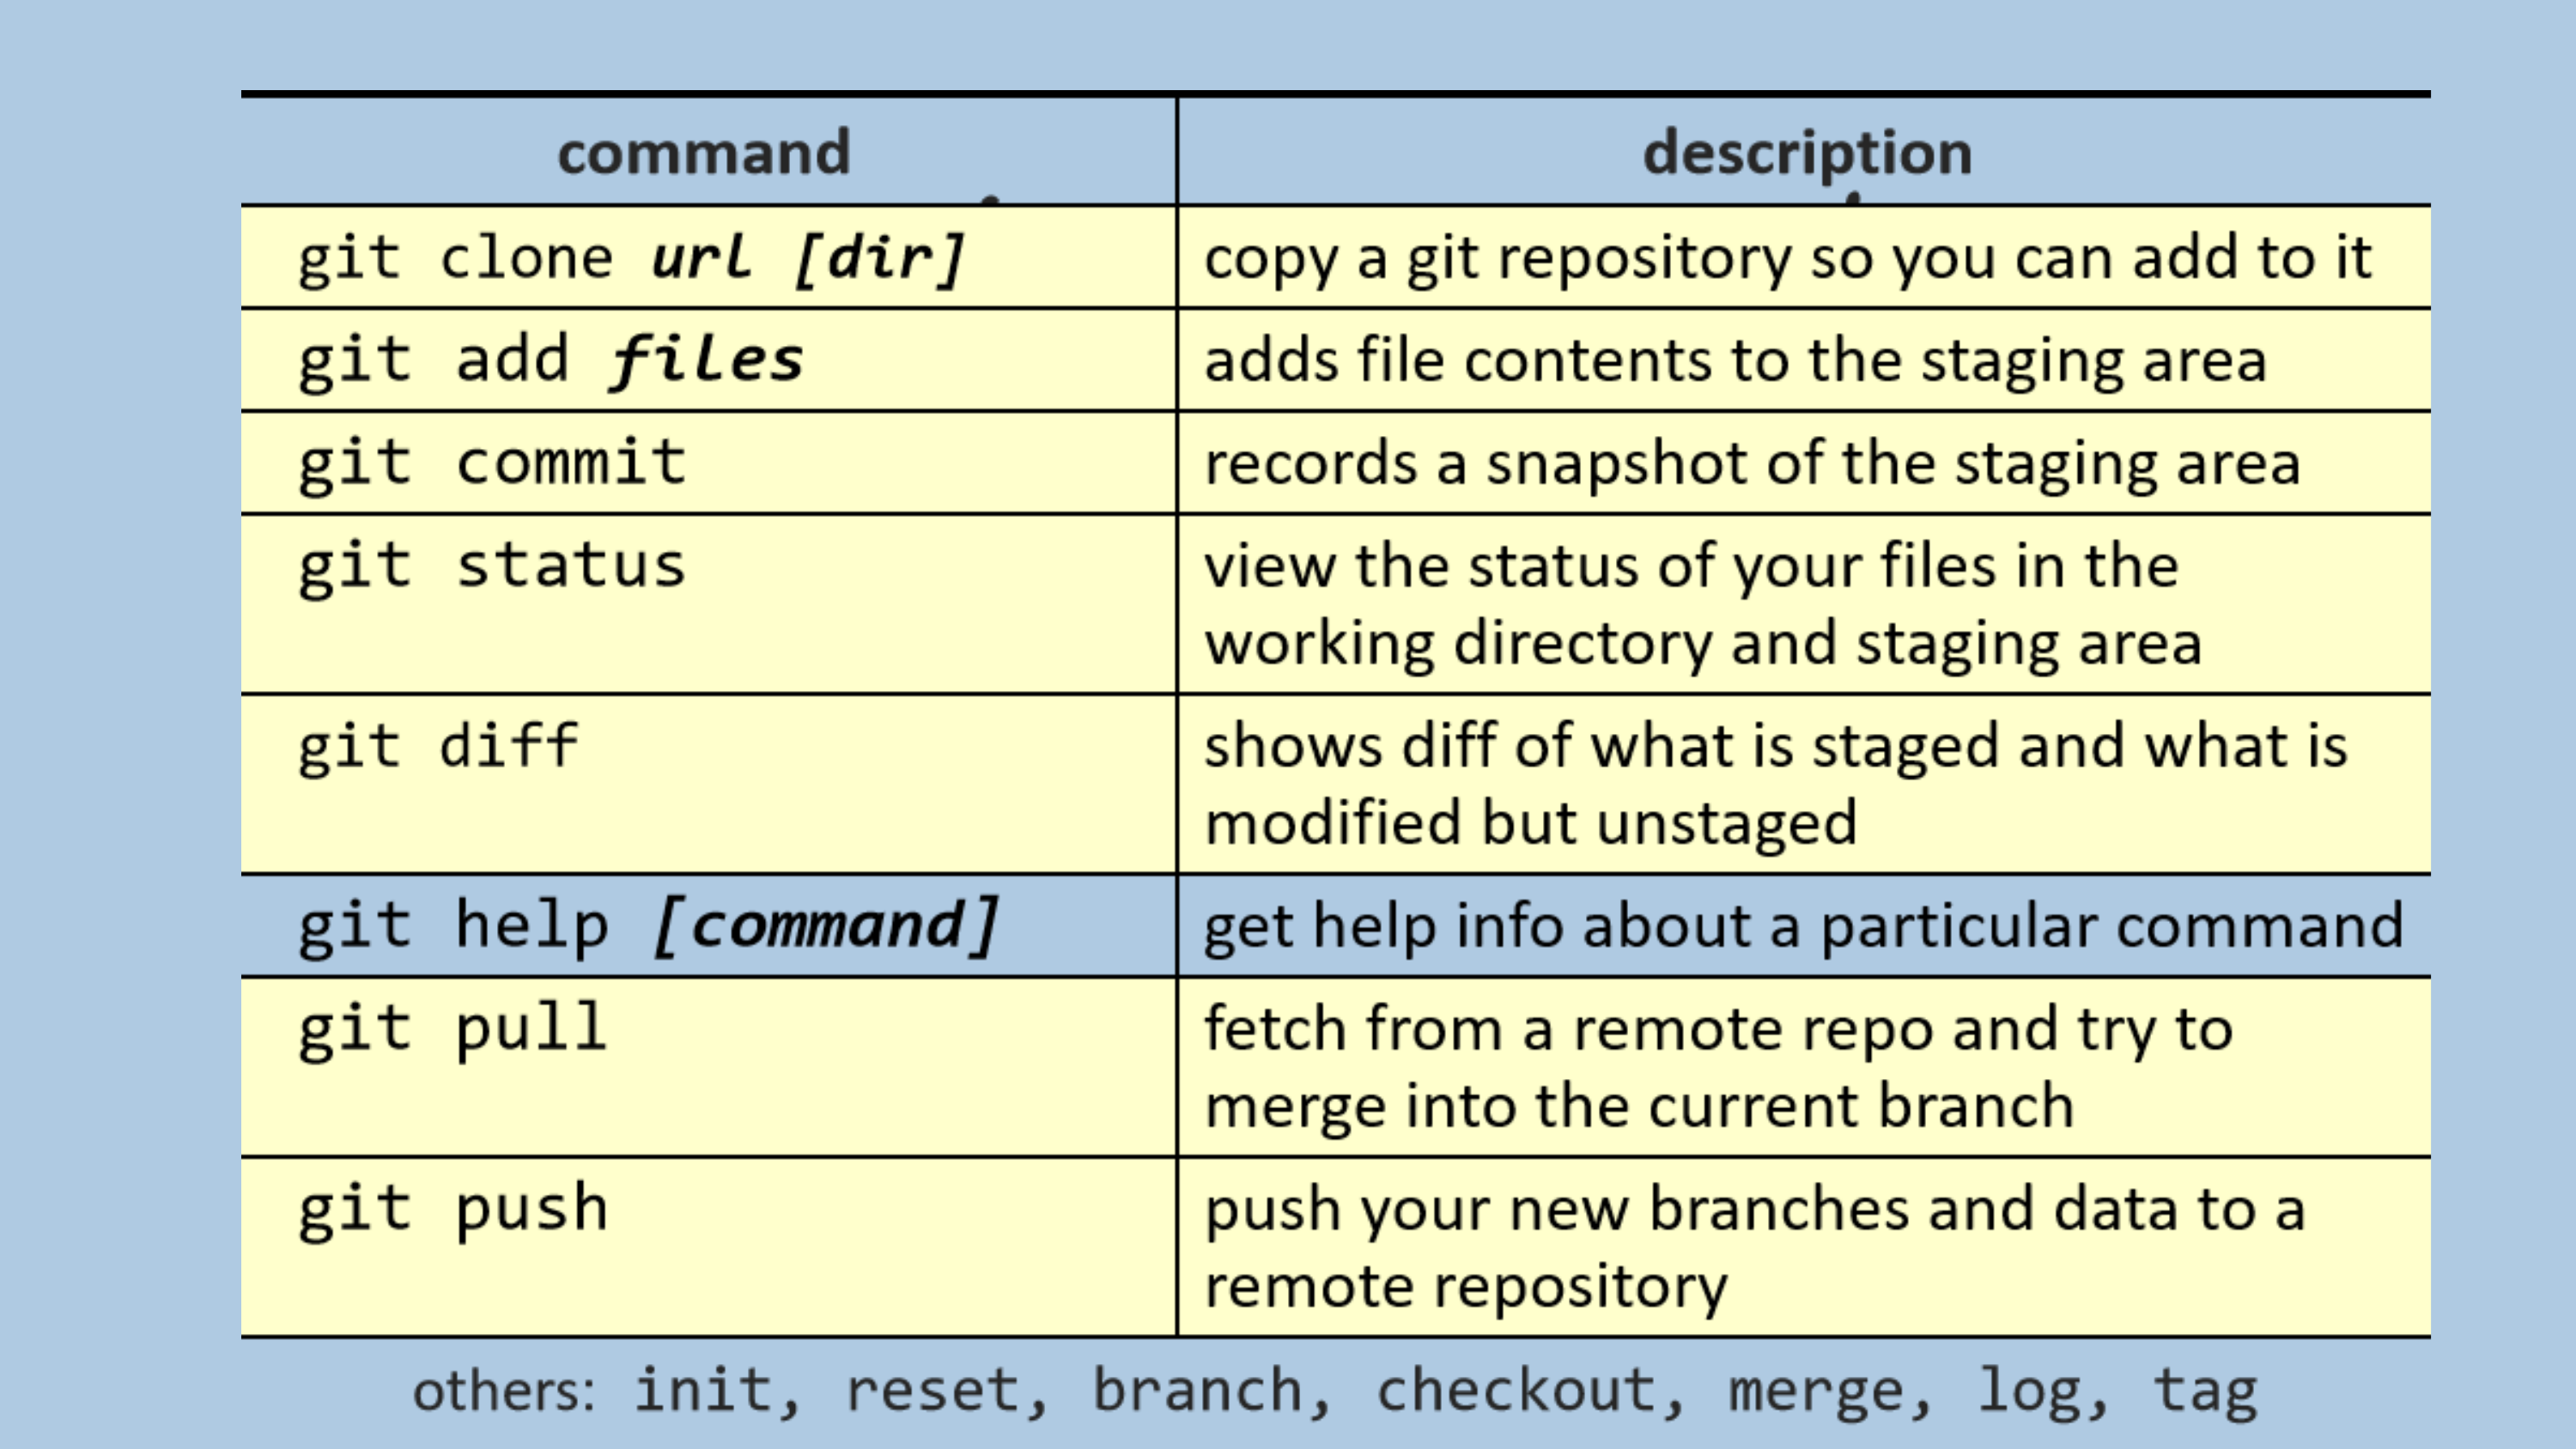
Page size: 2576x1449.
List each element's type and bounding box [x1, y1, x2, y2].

text_box [241, 90, 2432, 1449]
